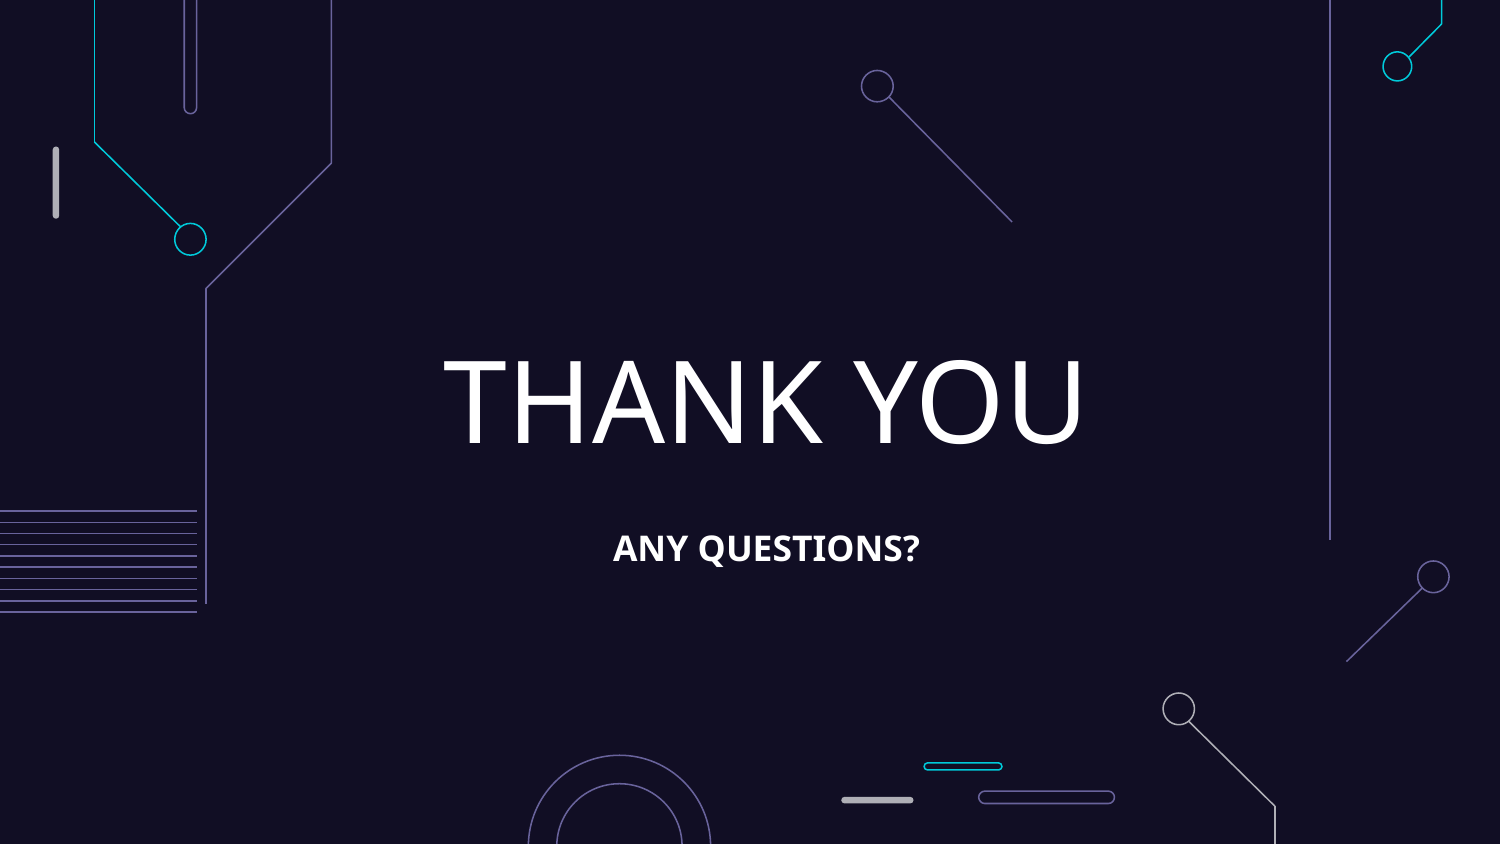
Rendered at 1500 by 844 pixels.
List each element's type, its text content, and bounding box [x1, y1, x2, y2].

text_box ANY QUESTIONS? [551, 511, 982, 612]
text_box [205, 0, 332, 604]
title THANK YOU [331, 315, 856, 480]
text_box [861, 0, 1331, 540]
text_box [0, 510, 198, 613]
